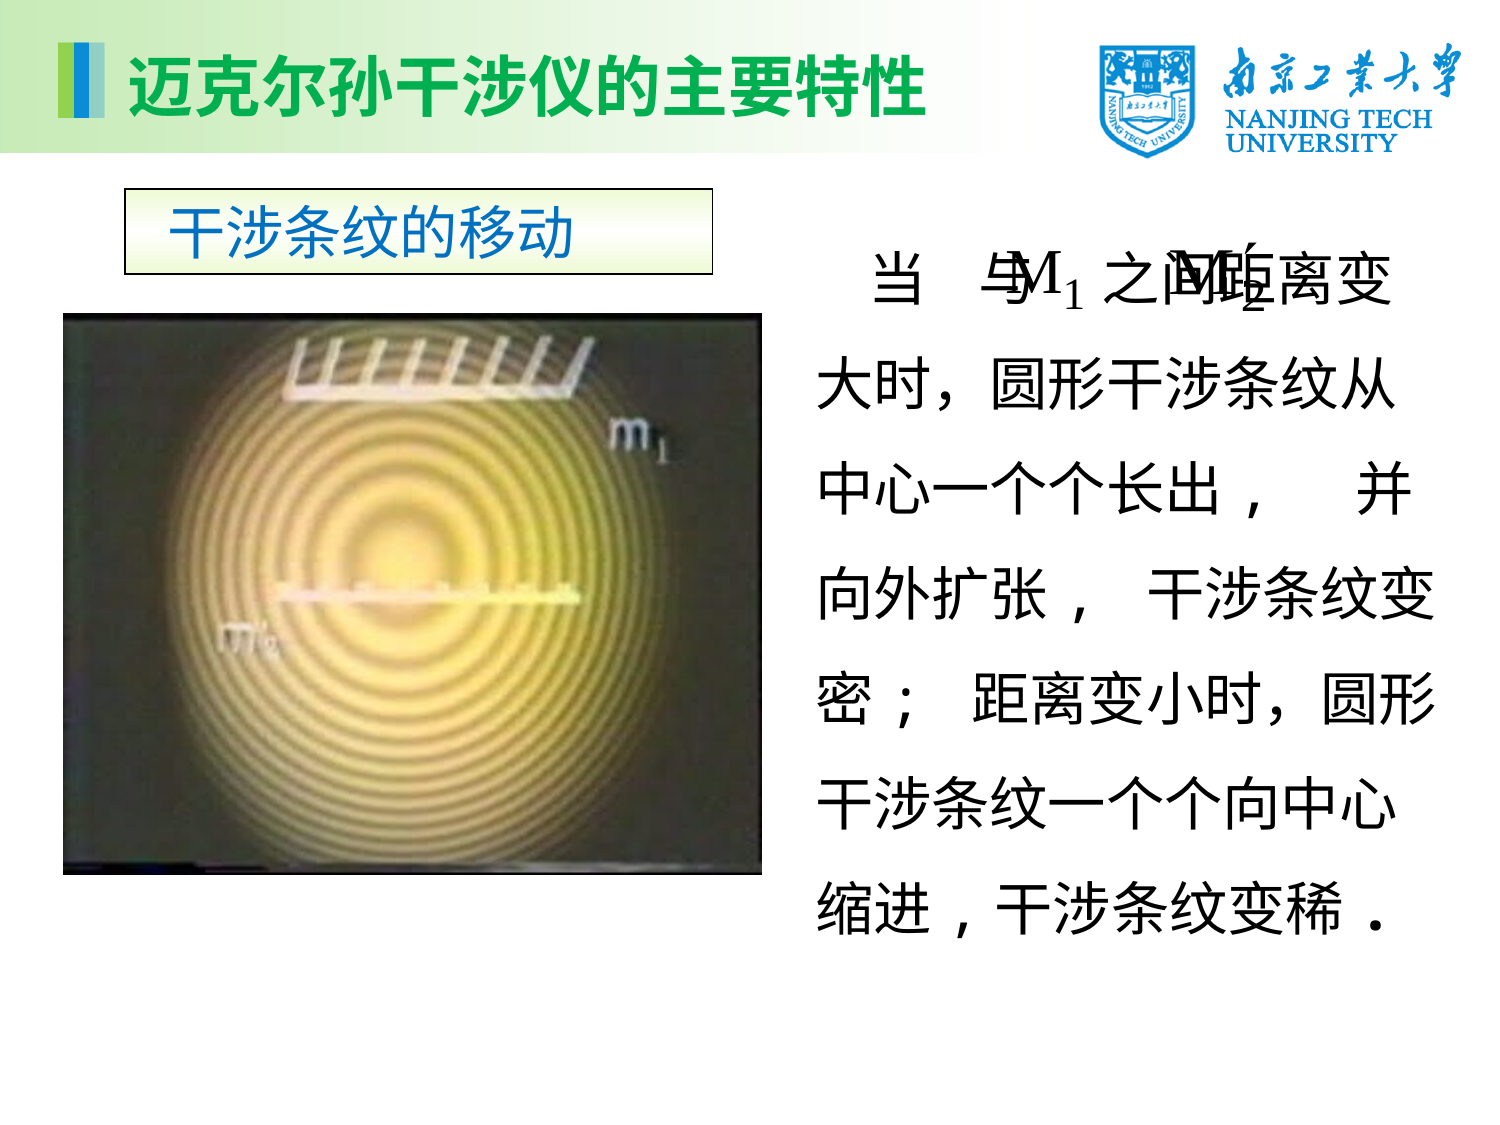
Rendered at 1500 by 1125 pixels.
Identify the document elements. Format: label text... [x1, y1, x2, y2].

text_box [62, 312, 763, 876]
text_box 迈克尔孙干涉仪的主要特性 [113, 37, 963, 133]
text_box 干涉条纹的移动 [124, 189, 713, 275]
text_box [799, 199, 1463, 958]
picture [0, 0, 1500, 1125]
